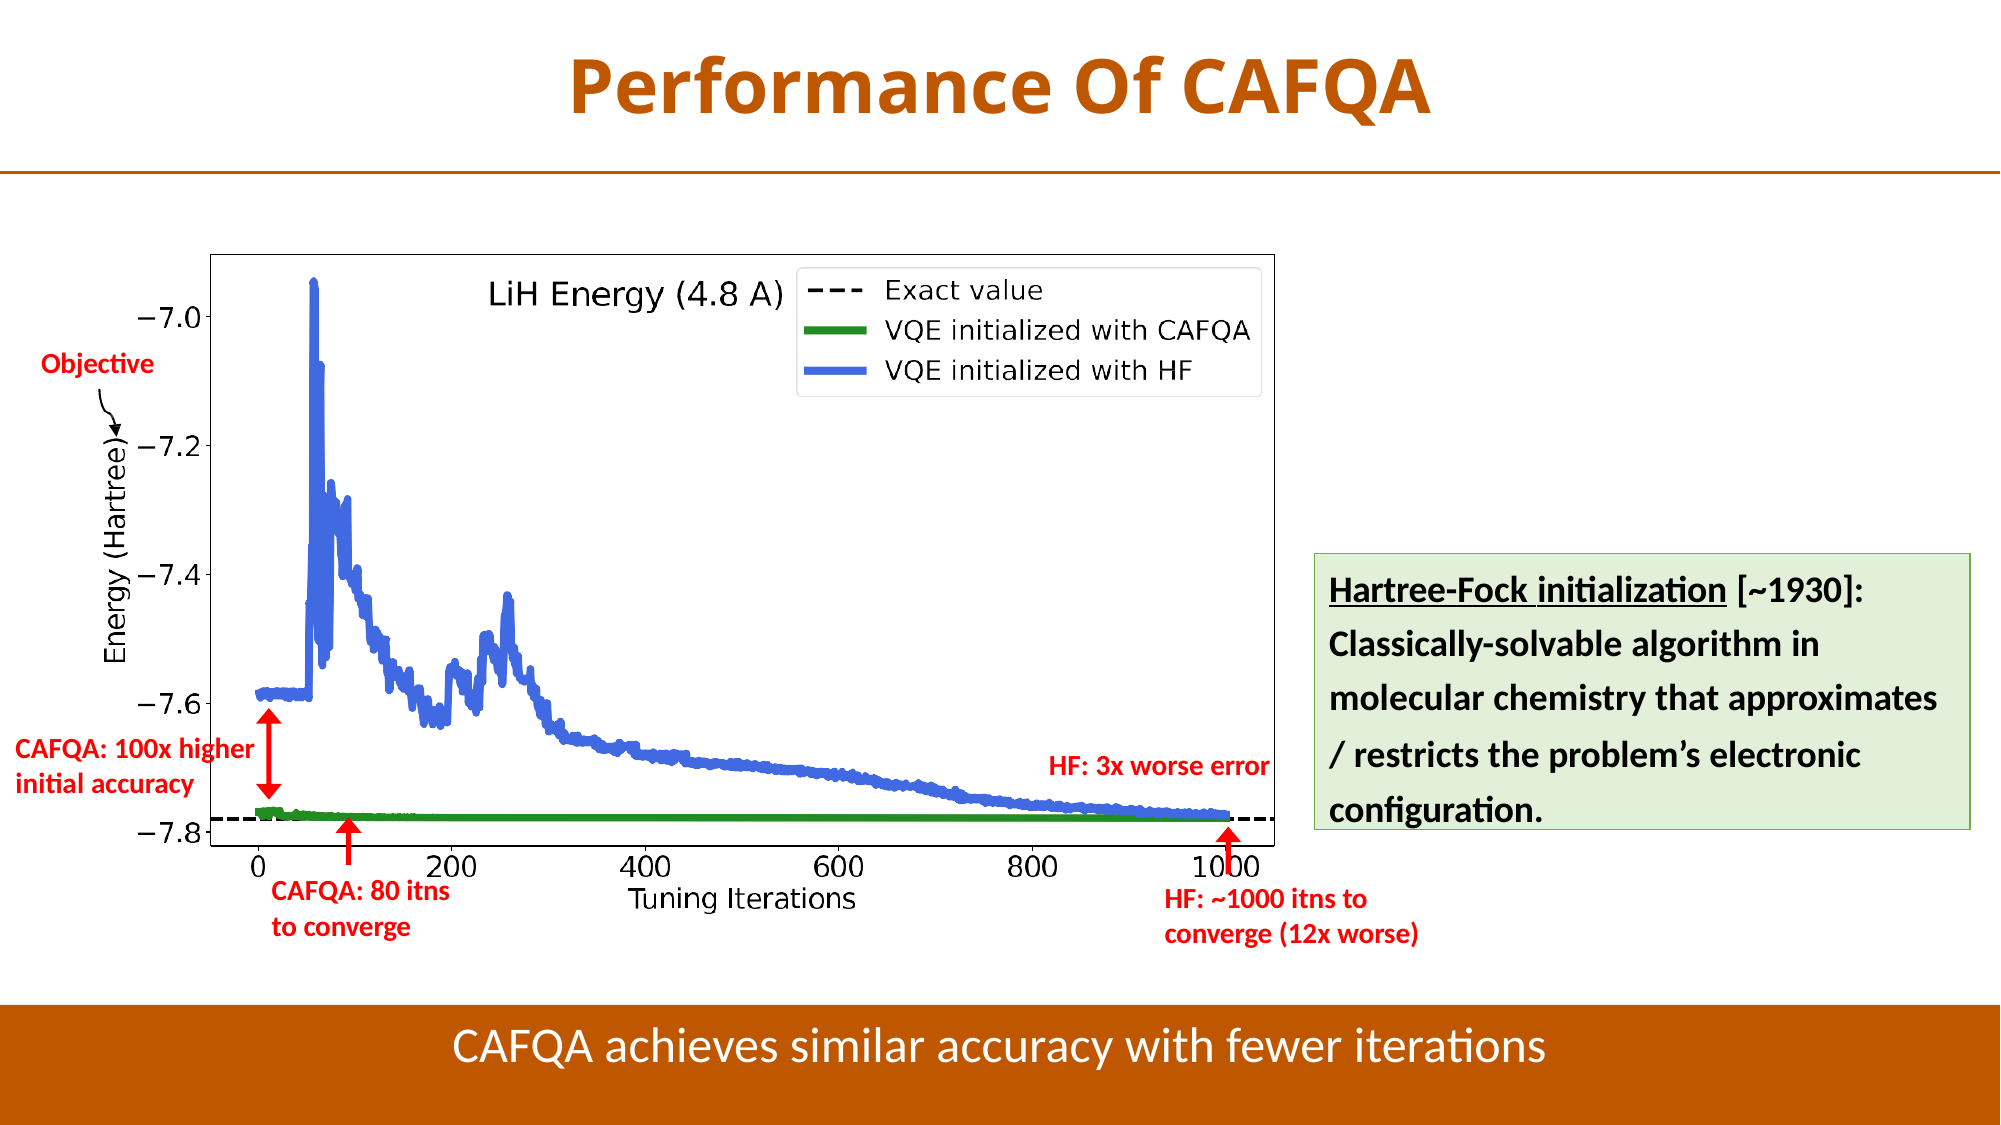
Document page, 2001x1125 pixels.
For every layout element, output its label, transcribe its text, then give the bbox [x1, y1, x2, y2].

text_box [628, 886, 716, 914]
text_box Objective [39, 341, 159, 379]
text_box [137, 435, 199, 457]
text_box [210, 253, 1275, 875]
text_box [809, 892, 856, 909]
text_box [728, 886, 806, 909]
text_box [137, 564, 201, 586]
text_box [98, 388, 122, 436]
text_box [103, 438, 128, 559]
text_box CAFQA: 80 itns to converge [269, 882, 454, 942]
text_box CAFQA achieves similar accuracy with fewer iterations [0, 1004, 2000, 1125]
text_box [137, 693, 200, 715]
text_box Hartree-Fock initialization [~1930]: Classically-solvable algorithm in molecular chemistry that approximates / restricts the problem’s electronic configuration. [1314, 553, 1971, 830]
text_box HF: ~1000 itns to converge (12x worse) [1162, 877, 1424, 950]
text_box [137, 306, 200, 328]
text_box Performance Of CAFQA [13, 6, 1987, 171]
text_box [137, 821, 200, 843]
text_box initial accuracy [13, 762, 198, 800]
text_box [103, 569, 130, 662]
text_box CAFQA: 100x higher [13, 726, 204, 764]
